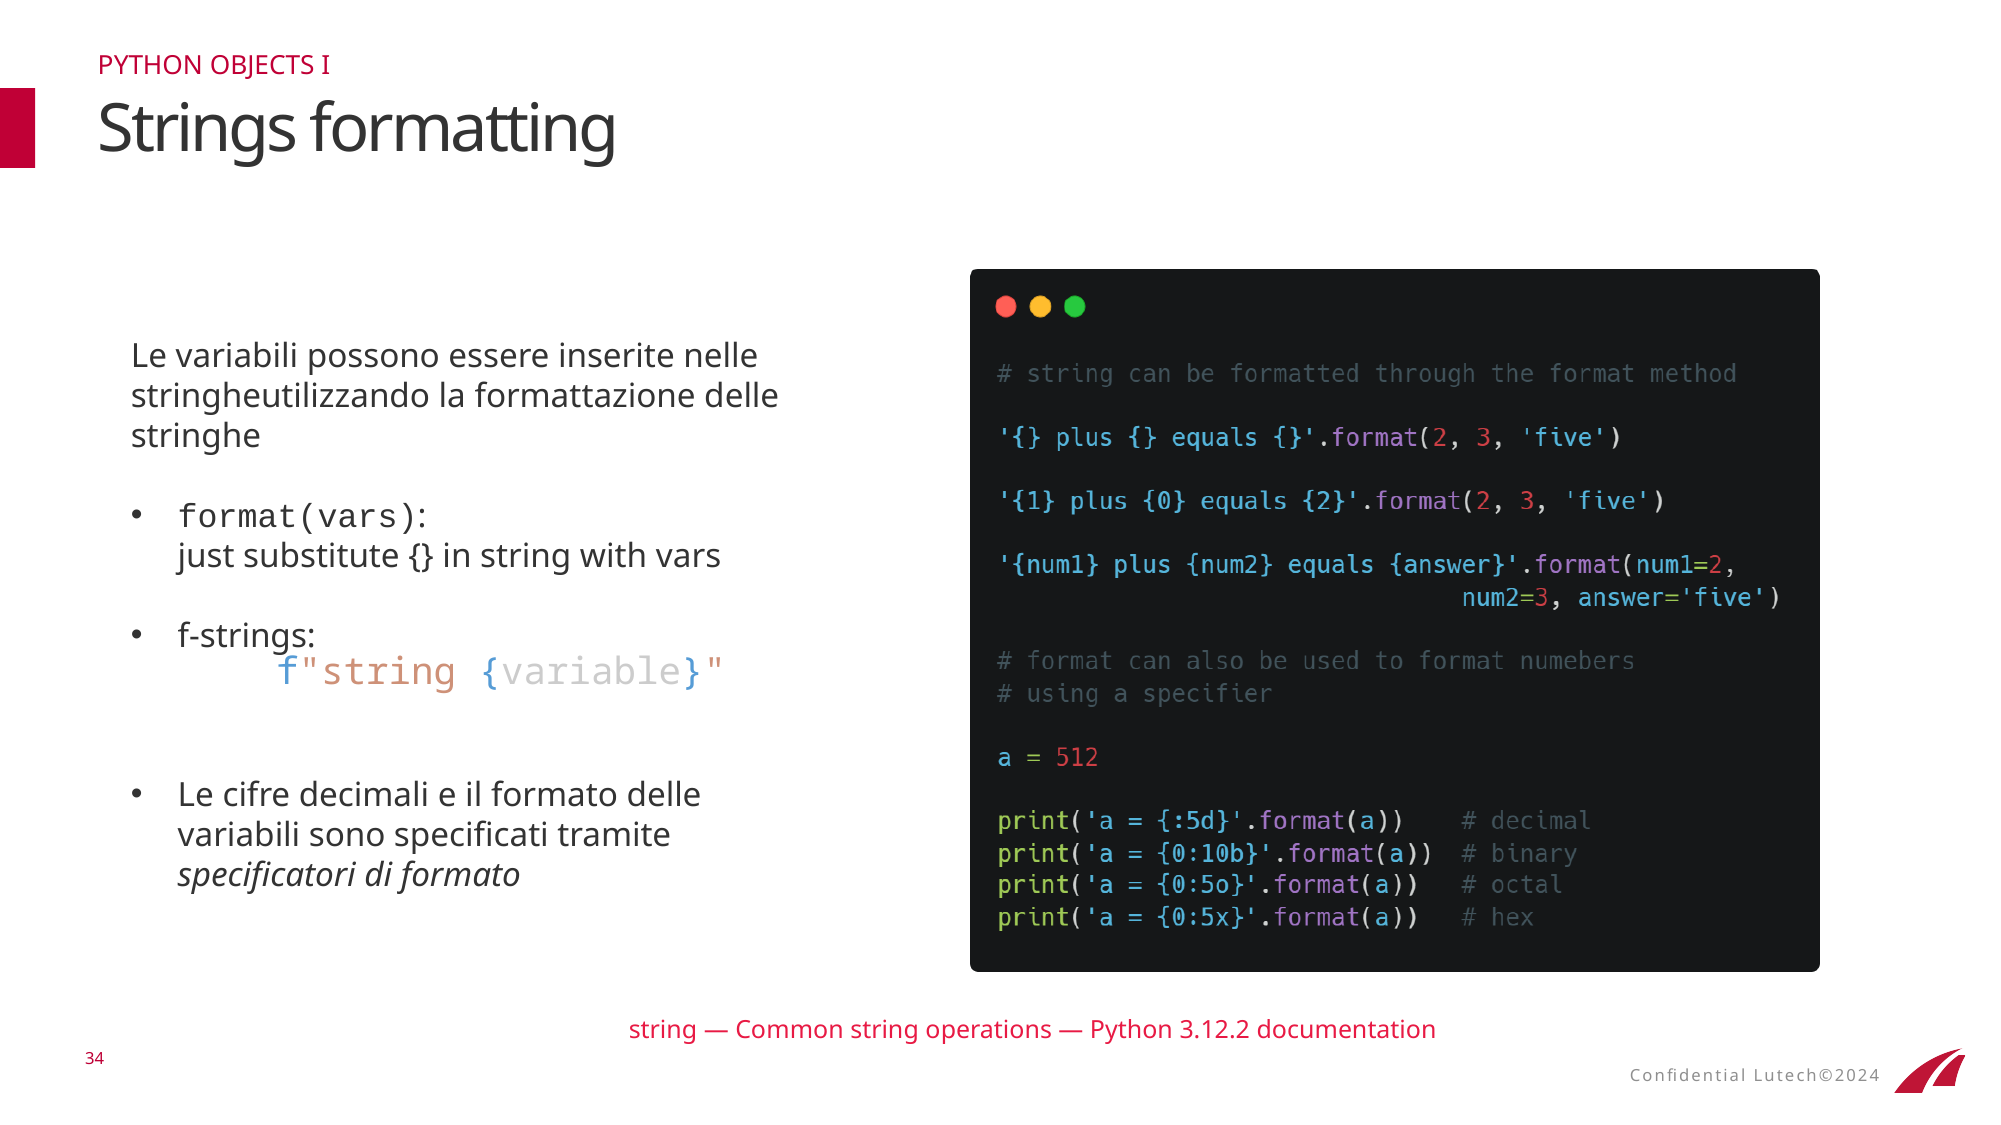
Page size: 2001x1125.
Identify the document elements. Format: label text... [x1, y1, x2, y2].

list PYTHON OBJECTS I [97, 32, 1916, 80]
text_box f"string {variable}" [261, 639, 873, 700]
title Strings formatting [97, 85, 1916, 165]
text_box Le variabili possono essere inserite nelle stringheutilizzando la formattazione delle stringhe format(vars): just substitute {} in string with vars f-strings: Le cifre decimali e il formato delle variabili sono specificati tramite specificatori di formato [130, 334, 828, 946]
text_box string — Common string operations — Python 3.12.2 documentation [614, 1005, 873, 1055]
picture [873, 171, 1966, 1093]
